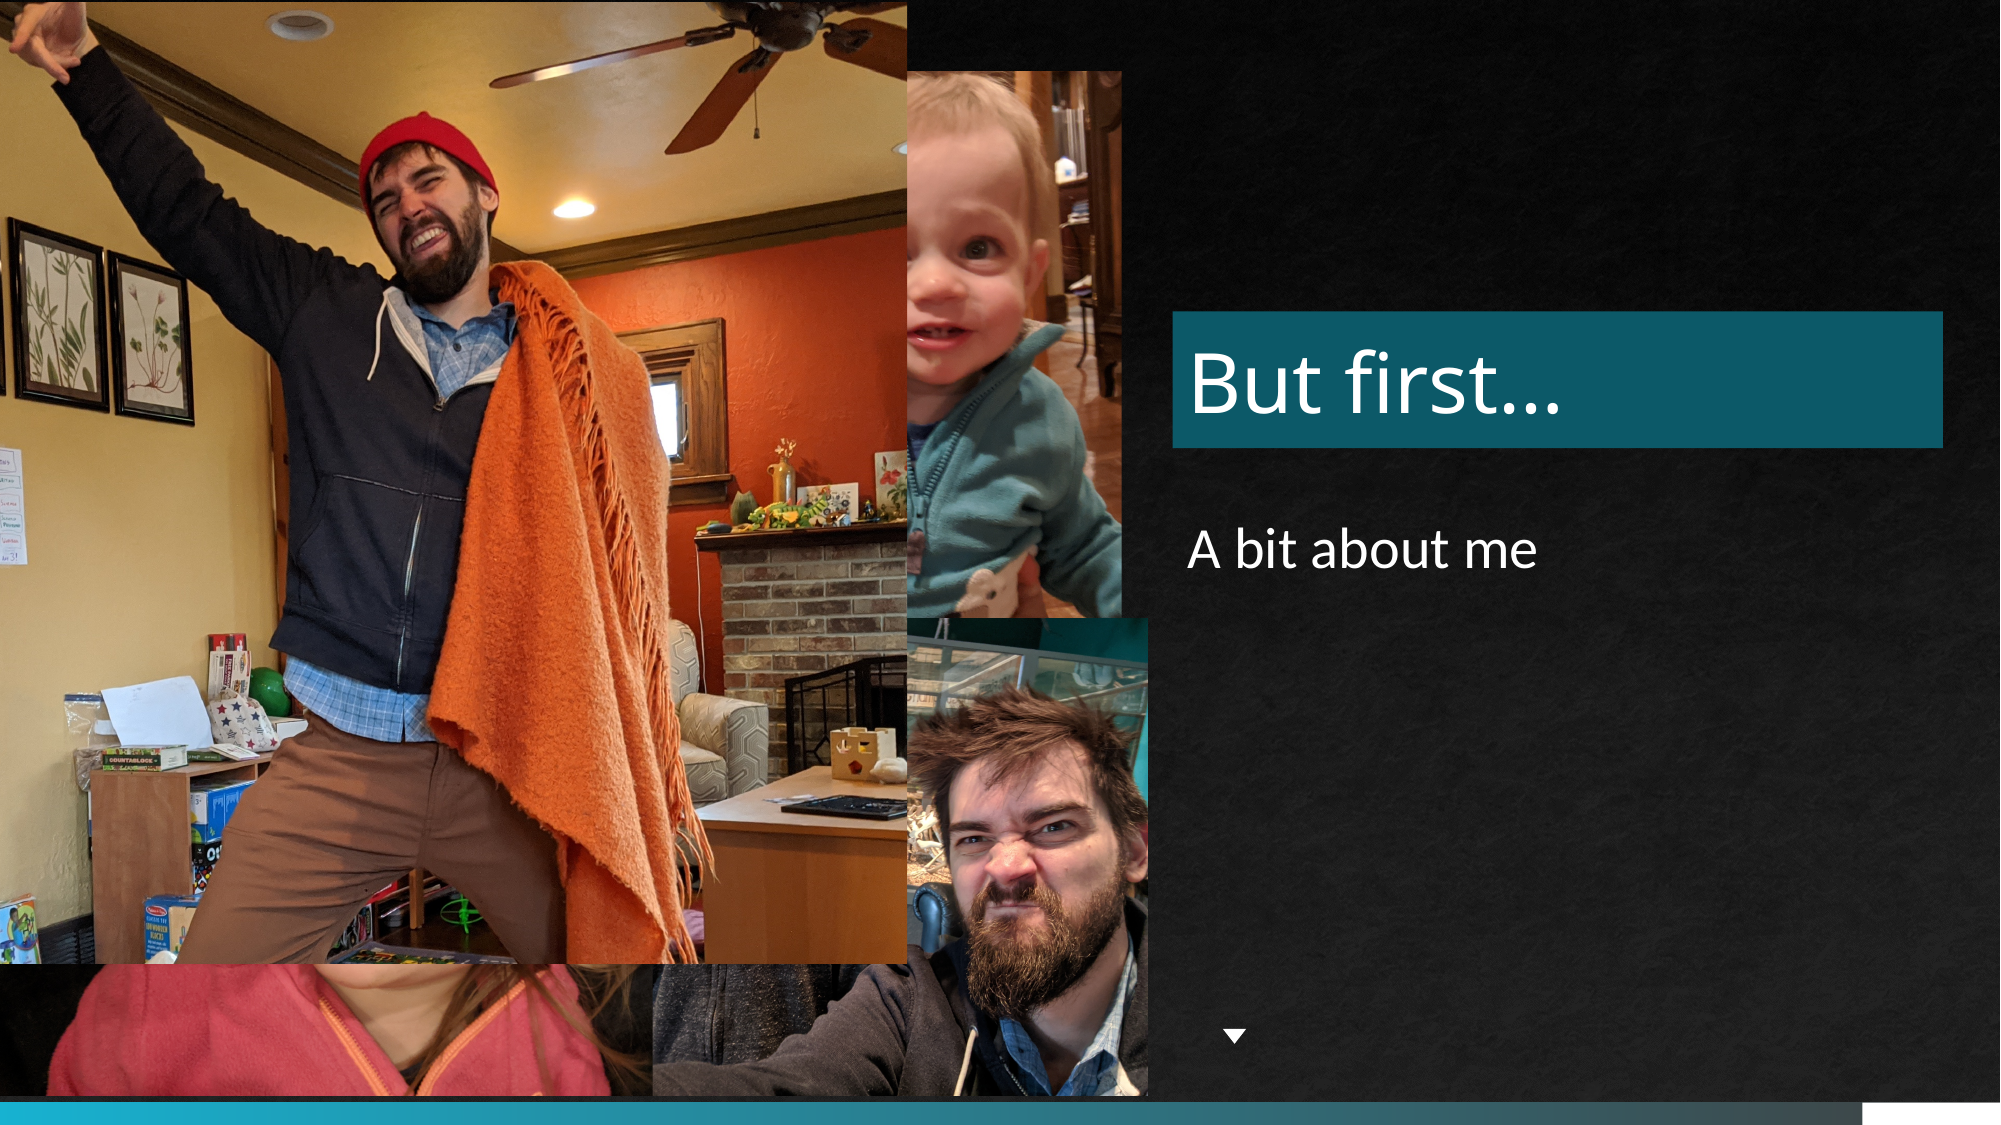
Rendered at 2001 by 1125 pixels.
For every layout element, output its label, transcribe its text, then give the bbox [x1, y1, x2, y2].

text_box [1220, 1027, 1249, 1046]
picture [0, 0, 2000, 1103]
list A bit about me [1172, 510, 1943, 638]
title But first… [1172, 311, 1943, 449]
